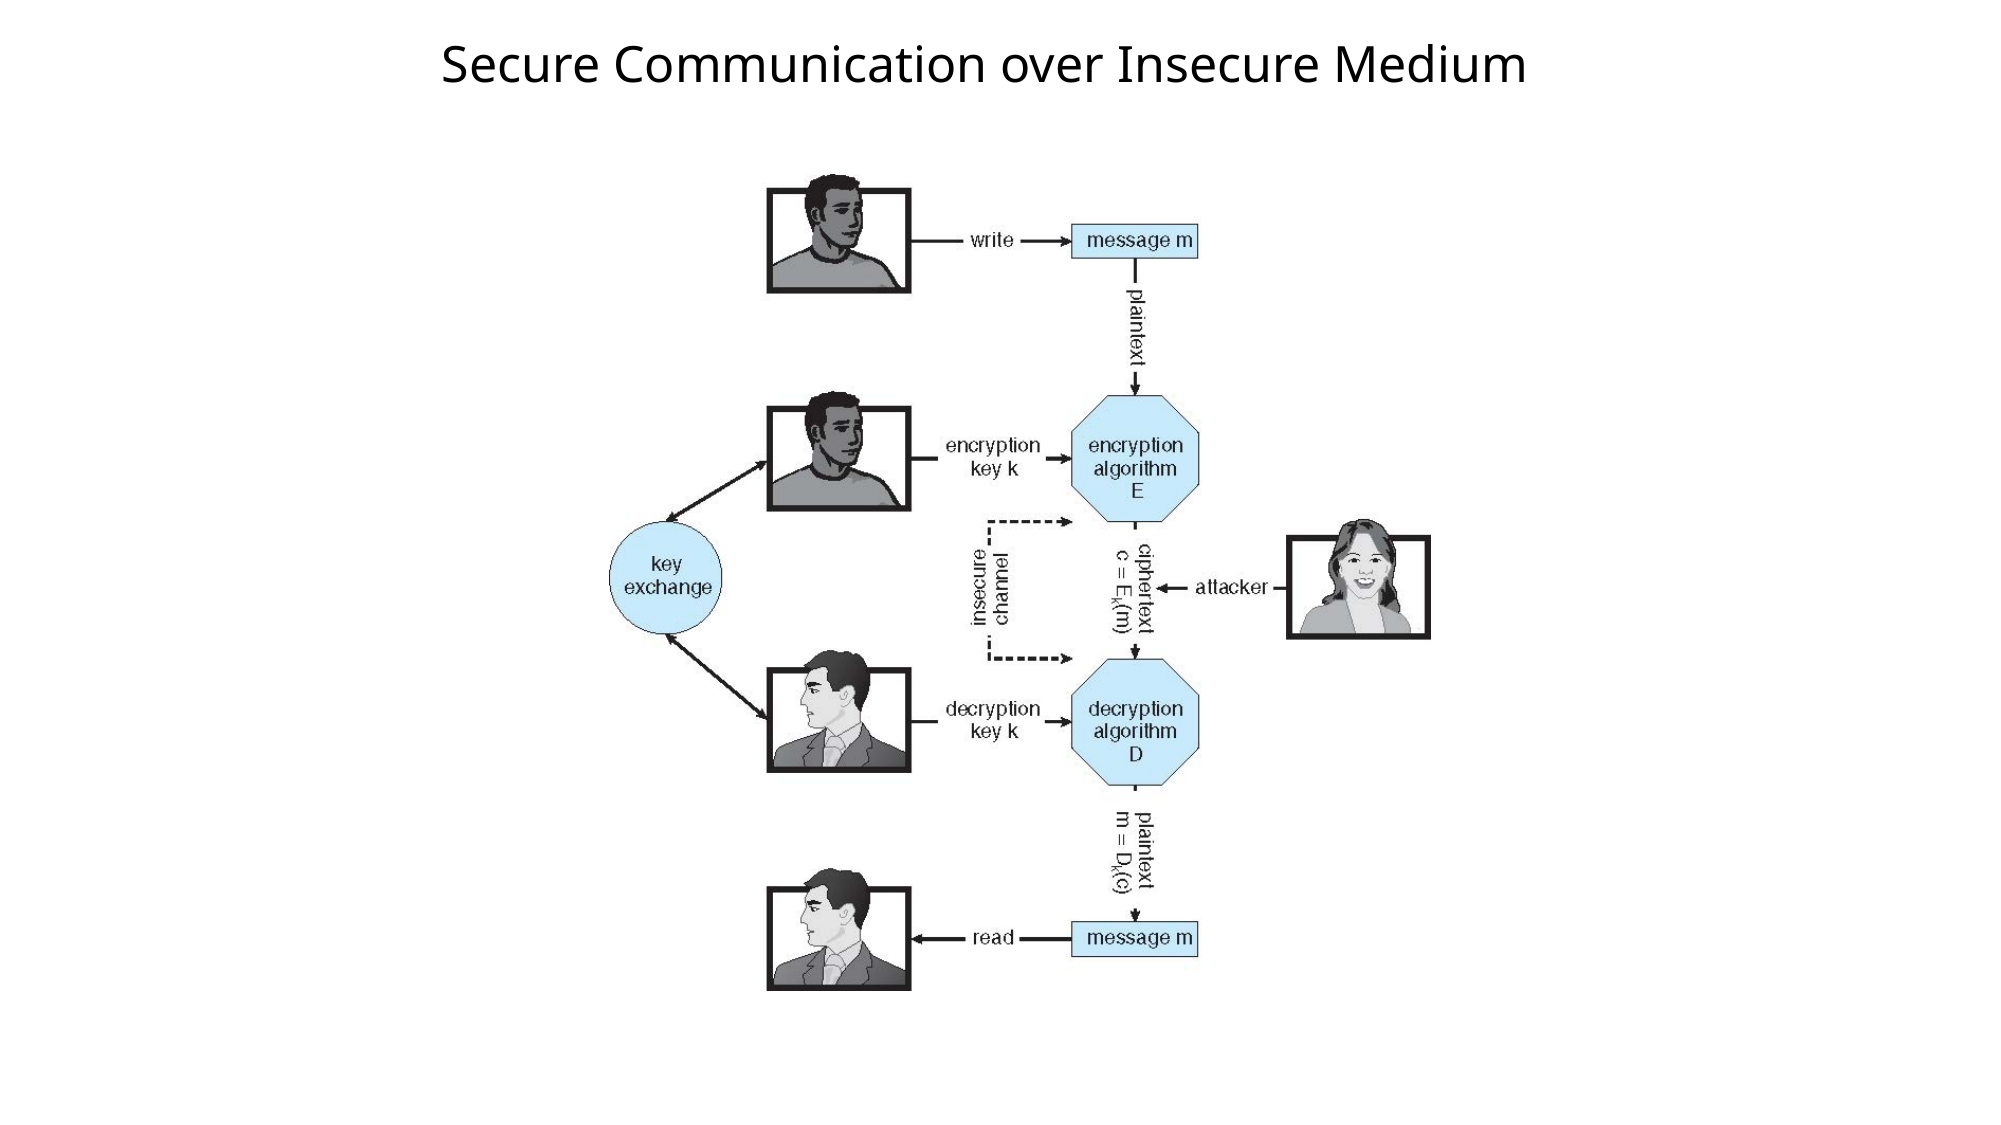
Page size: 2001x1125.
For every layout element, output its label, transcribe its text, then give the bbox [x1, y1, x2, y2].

title Secure Communication over Insecure Medium [426, 29, 1748, 103]
picture [609, 174, 1431, 991]
